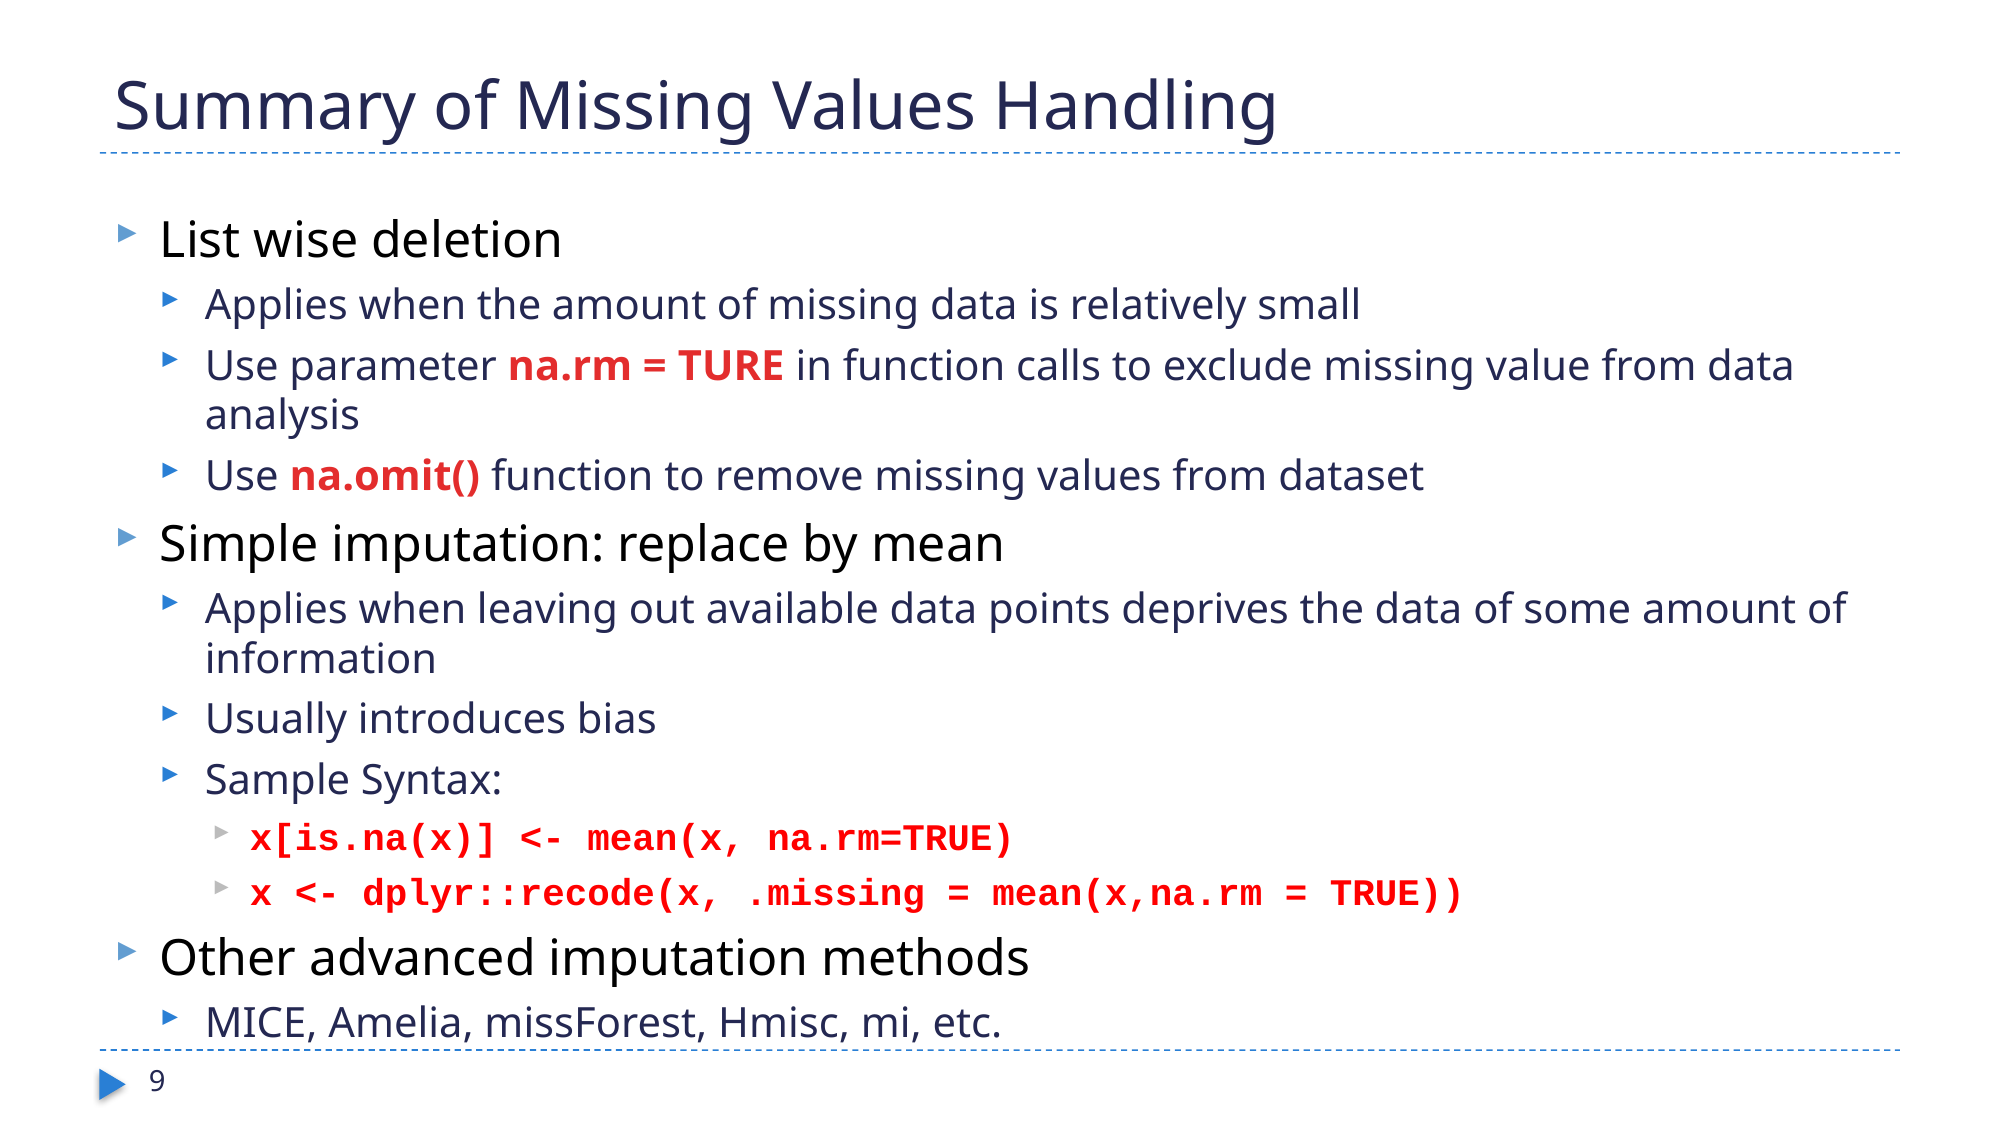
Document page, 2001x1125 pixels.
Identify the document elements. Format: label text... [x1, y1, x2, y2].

list List wise deletion Applies when the amount of missing data is relatively small Use parameter na.rm = TURE in function calls to exclude missing value from data analysis Use na.omit() function to remove missing values from dataset Simple imputation: replace by mean Applies when leaving out available data points deprives the data of some amount of information Usually introduces bias Sample Syntax: x[is.na(x)] <- mean(x, na.rm=TRUE) x <- dplyr::recode(x, .missing = mean(x,na.rm = TRUE)) Other advanced imputation methods MICE, Amelia, missForest, Hmisc, mi, etc. [99, 200, 1900, 1010]
slide_number 9 [133, 1055, 568, 1103]
title Summary of Missing Values Handling [99, 24, 1900, 151]
